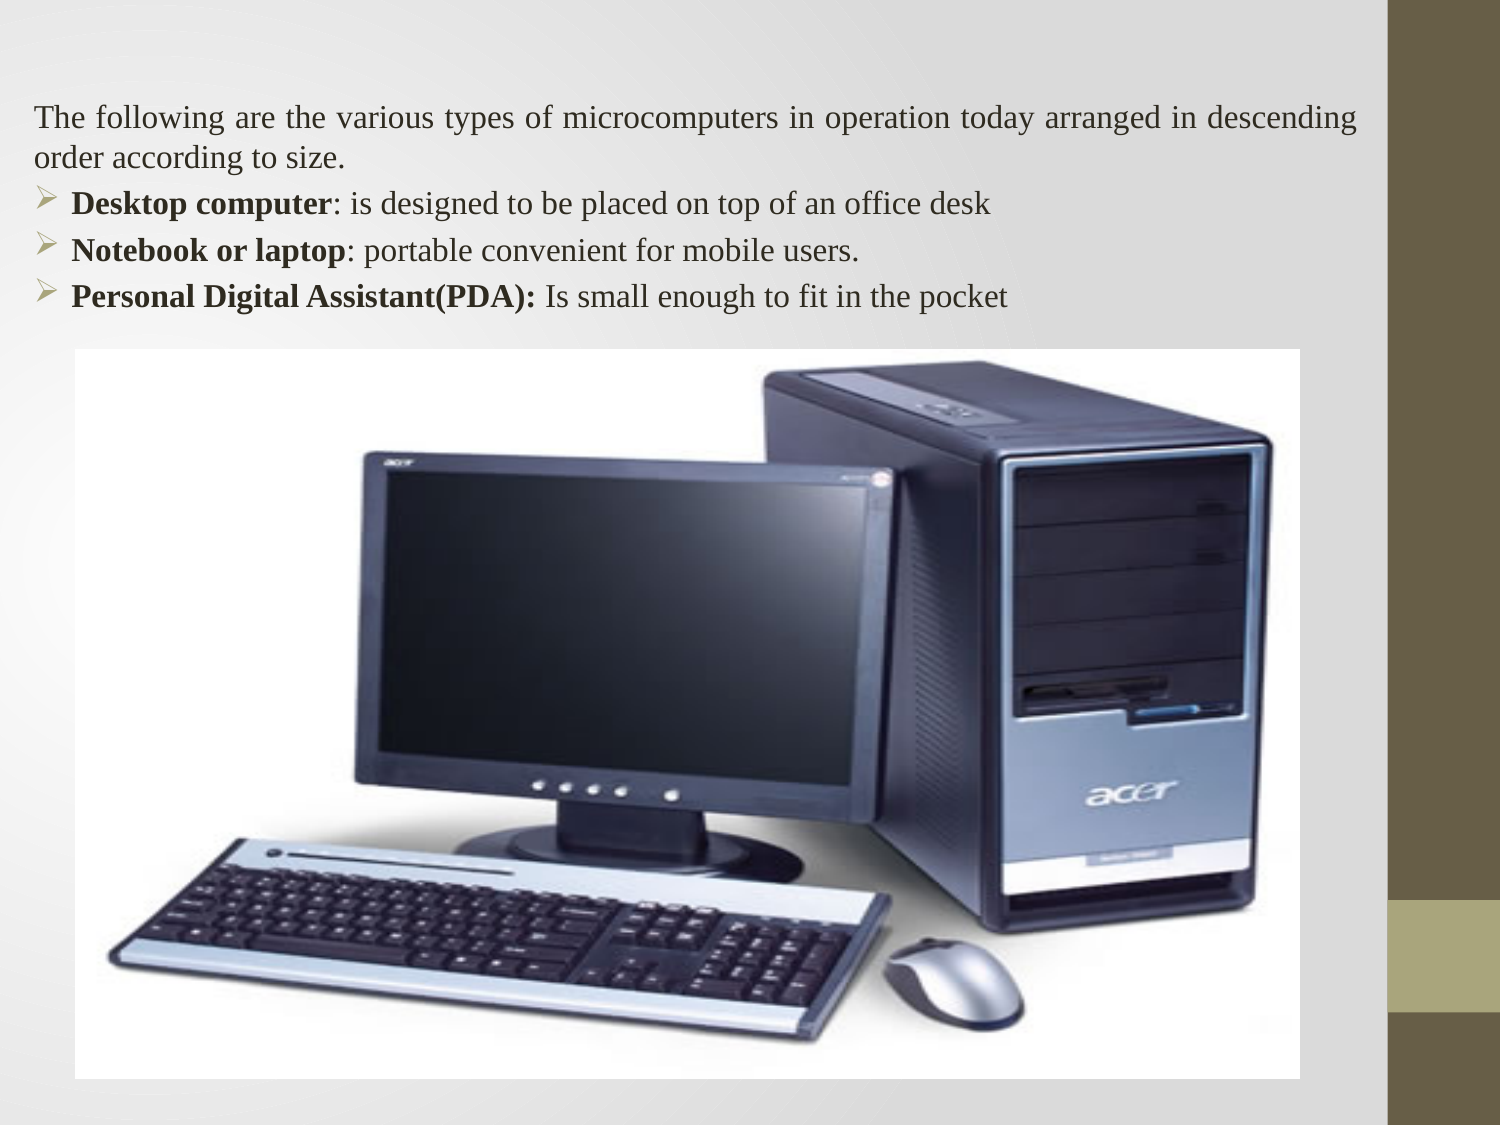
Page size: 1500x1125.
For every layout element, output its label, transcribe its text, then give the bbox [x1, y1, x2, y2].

picture [74, 348, 1301, 1079]
list The following are the various types of microcomputers in operation today arranged in descending order according to size. Desktop computer: is designed to be placed on top of an office desk Notebook or laptop: portable convenient for mobile users. Personal Digital Assistant(PDA): Is small enough to fit in the pocket [0, 87, 1375, 1075]
